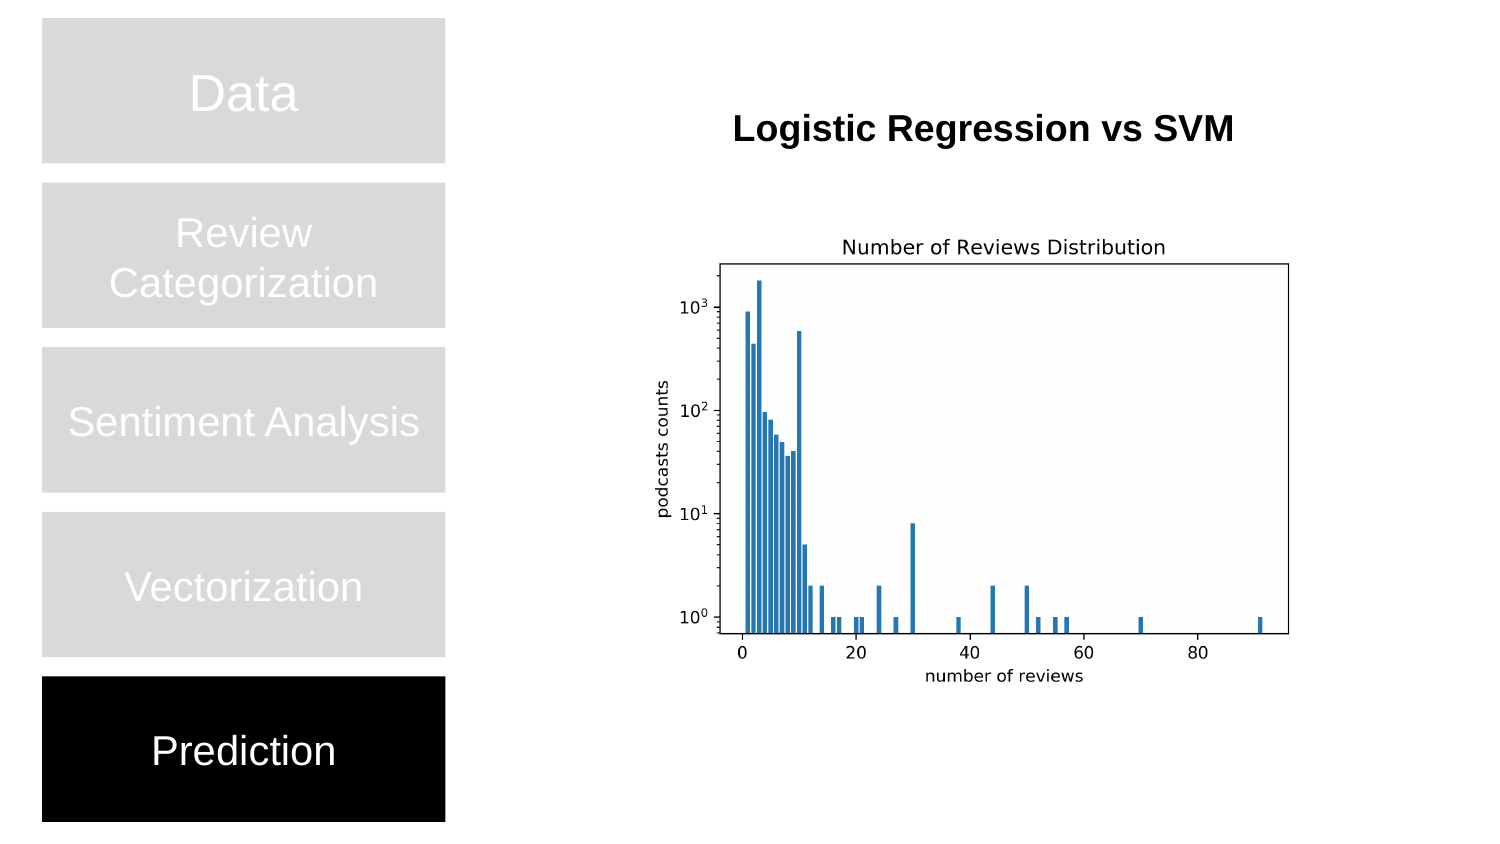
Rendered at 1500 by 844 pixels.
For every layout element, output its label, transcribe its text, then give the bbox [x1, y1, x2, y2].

text_box Data [42, 18, 446, 164]
text_box Logistic Regression vs SVM [577, 88, 1402, 172]
text_box Review Categorization [42, 182, 446, 328]
text_box Sentiment Analysis [42, 347, 446, 493]
text_box Prediction [42, 676, 446, 822]
text_box Vectorization [42, 511, 446, 658]
picture [642, 226, 1300, 697]
